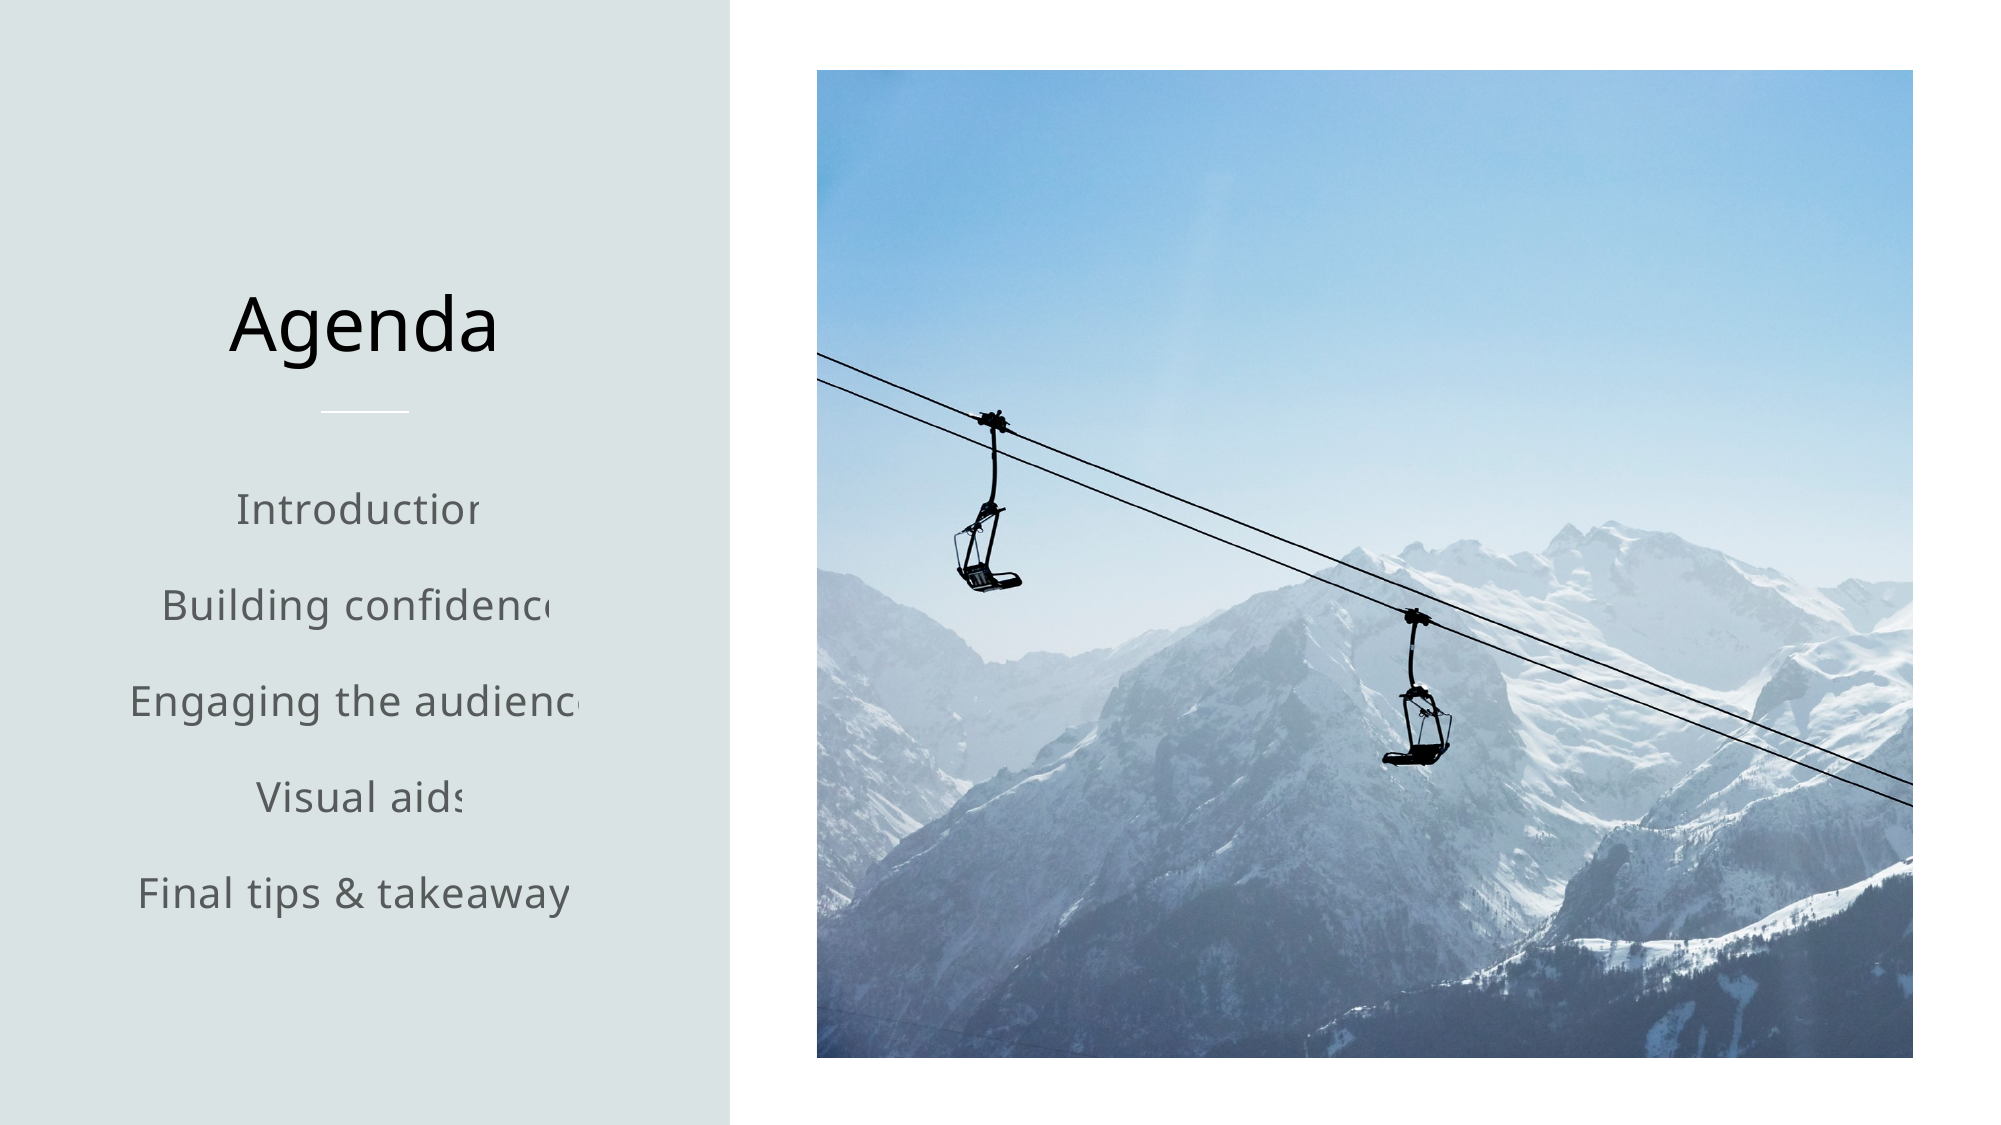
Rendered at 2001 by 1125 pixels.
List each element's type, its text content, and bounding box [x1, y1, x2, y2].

picture [816, 70, 1914, 1059]
title Agenda [86, 70, 643, 374]
list Introduction Building confidence Engaging the audience Visual aids Final tips & takeaways [86, 450, 643, 1025]
